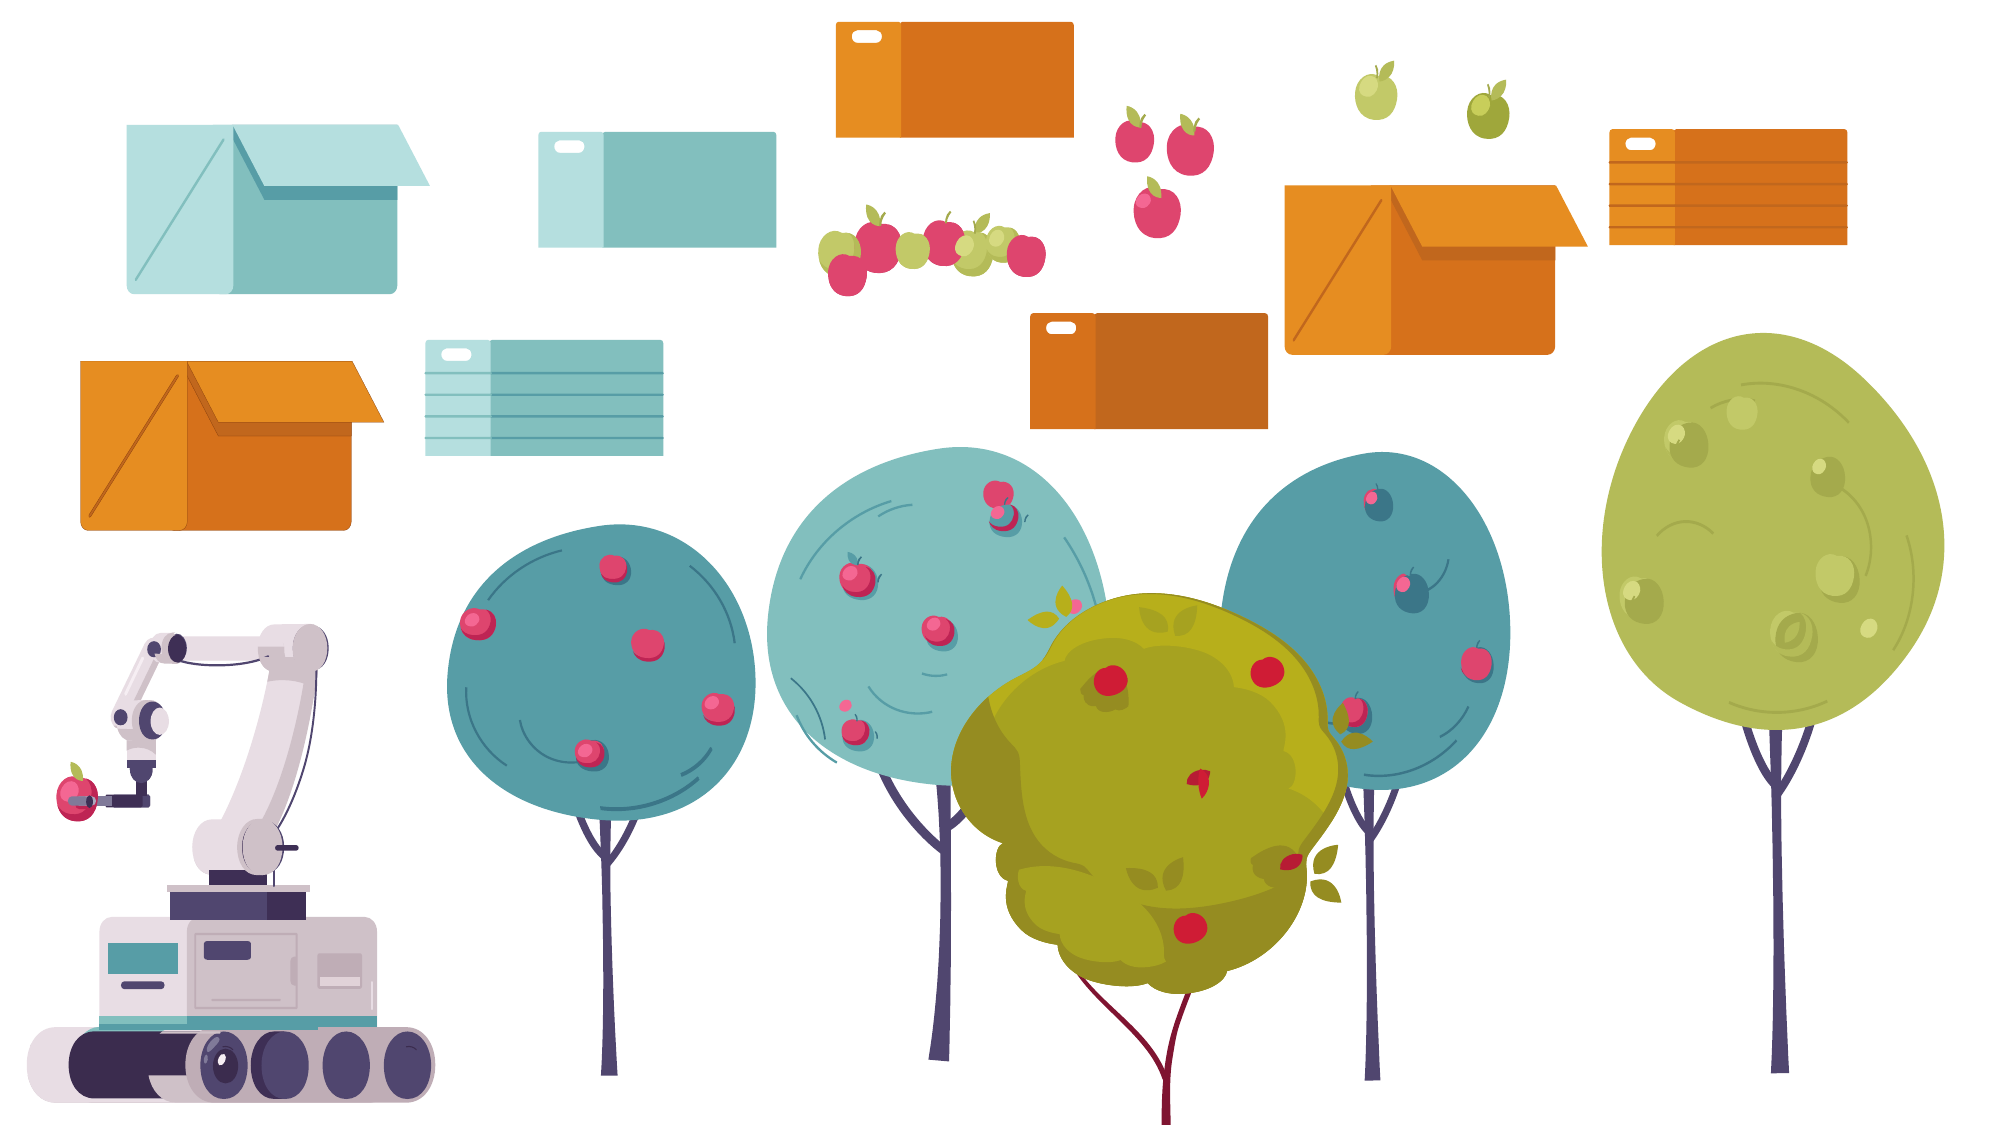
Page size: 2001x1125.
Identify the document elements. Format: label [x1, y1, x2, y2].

text_box [447, 524, 756, 1076]
text_box [767, 446, 1110, 1062]
text_box [952, 584, 1375, 1125]
text_box [1134, 176, 1182, 239]
text_box [818, 204, 1047, 297]
text_box [1467, 79, 1511, 139]
text_box [1601, 332, 1945, 1074]
text_box [424, 339, 665, 456]
text_box [1608, 129, 1849, 245]
text_box [1167, 113, 1215, 176]
text_box [1030, 313, 1269, 430]
text_box [1219, 451, 1511, 1081]
text_box [836, 21, 1075, 138]
text_box [81, 361, 386, 531]
text_box [1115, 105, 1155, 163]
text_box [1355, 60, 1398, 120]
text_box [127, 124, 432, 295]
text_box [538, 131, 777, 248]
text_box [26, 623, 436, 1103]
text_box [1285, 185, 1590, 355]
